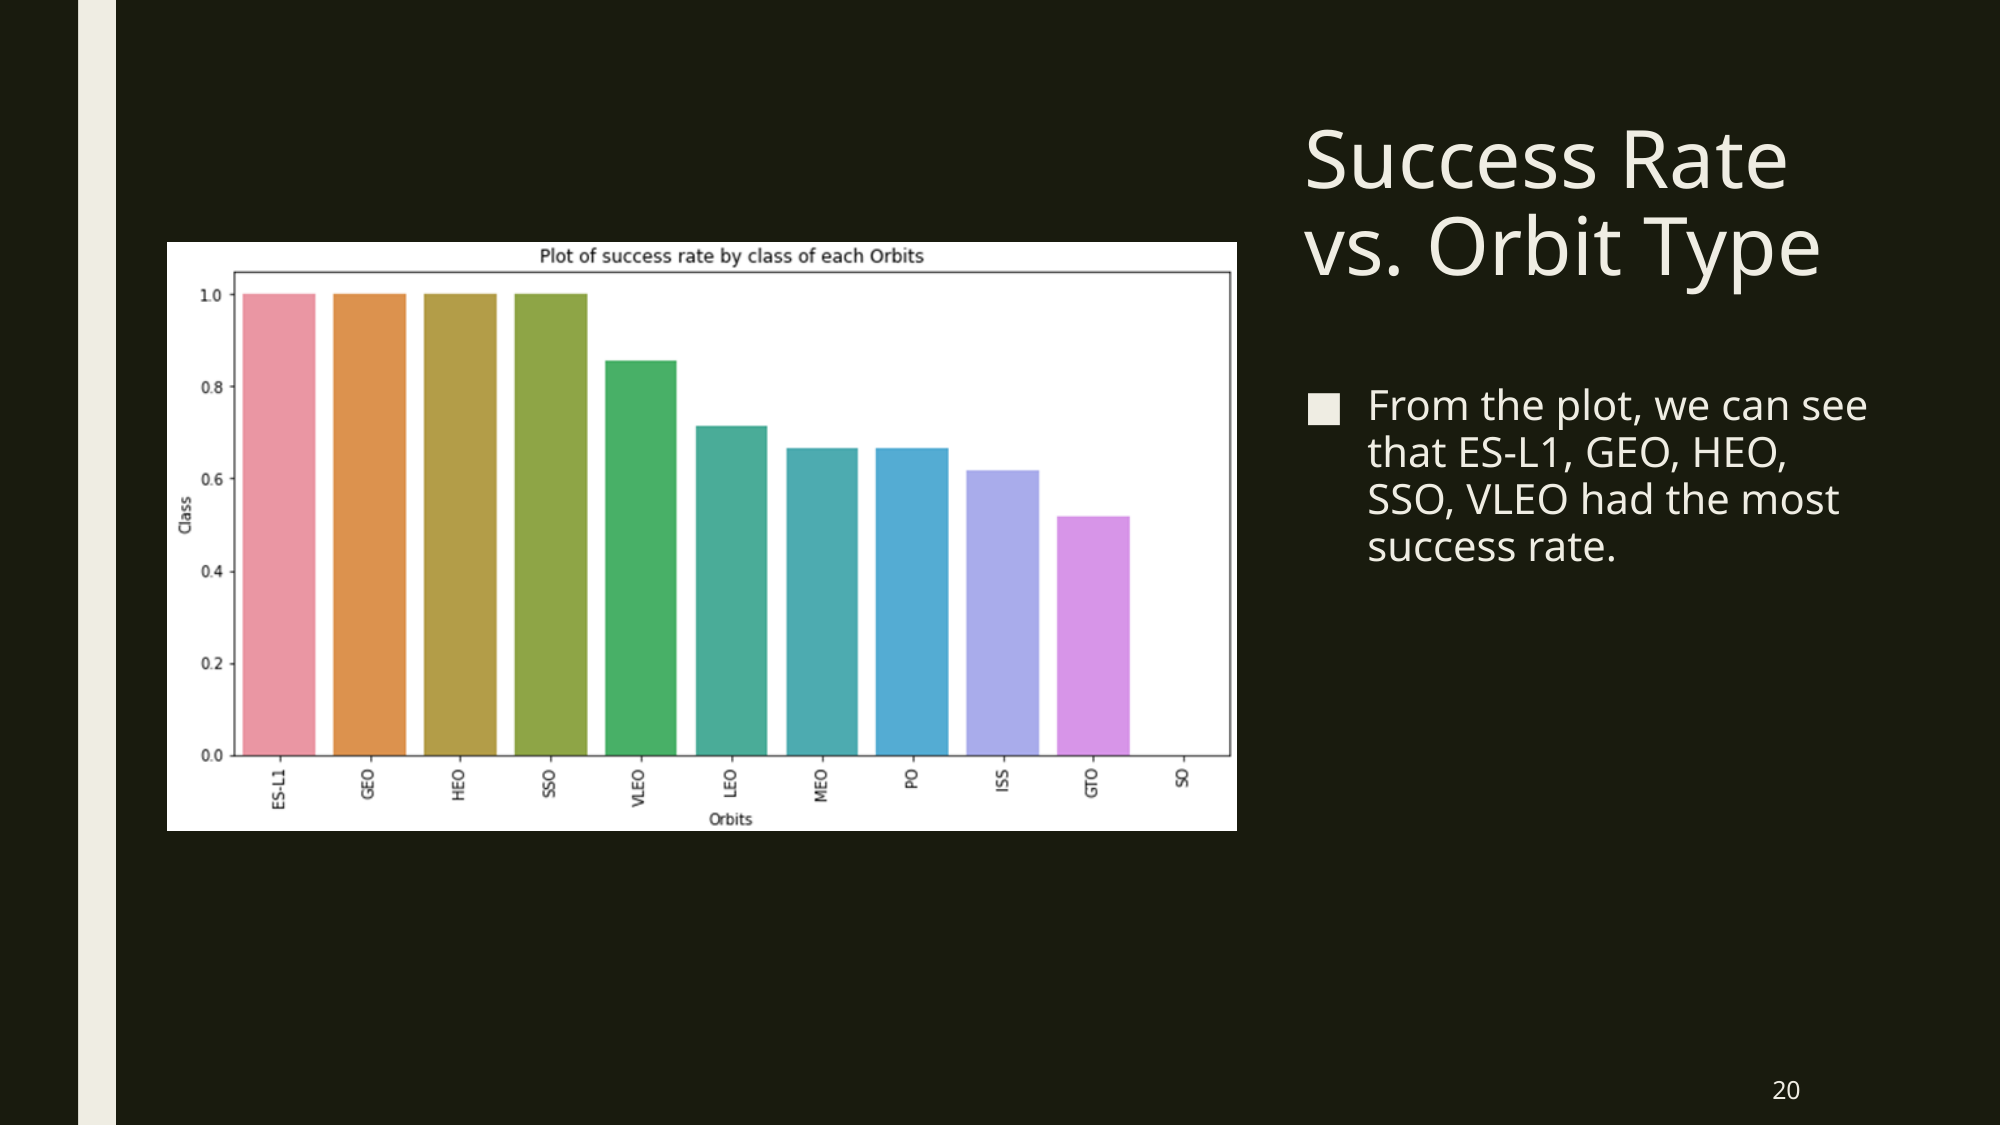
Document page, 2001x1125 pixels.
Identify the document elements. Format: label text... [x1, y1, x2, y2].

slide_number 20 [1553, 1058, 1816, 1125]
picture [167, 242, 1237, 831]
list From the plot, we can see that ES-L1, GEO, HEO, SSO, VLEO had the most success rate. [1289, 375, 1890, 963]
text_box [76, 0, 119, 1125]
text_box Success Rate vs. Orbit Type [1289, 112, 1890, 357]
